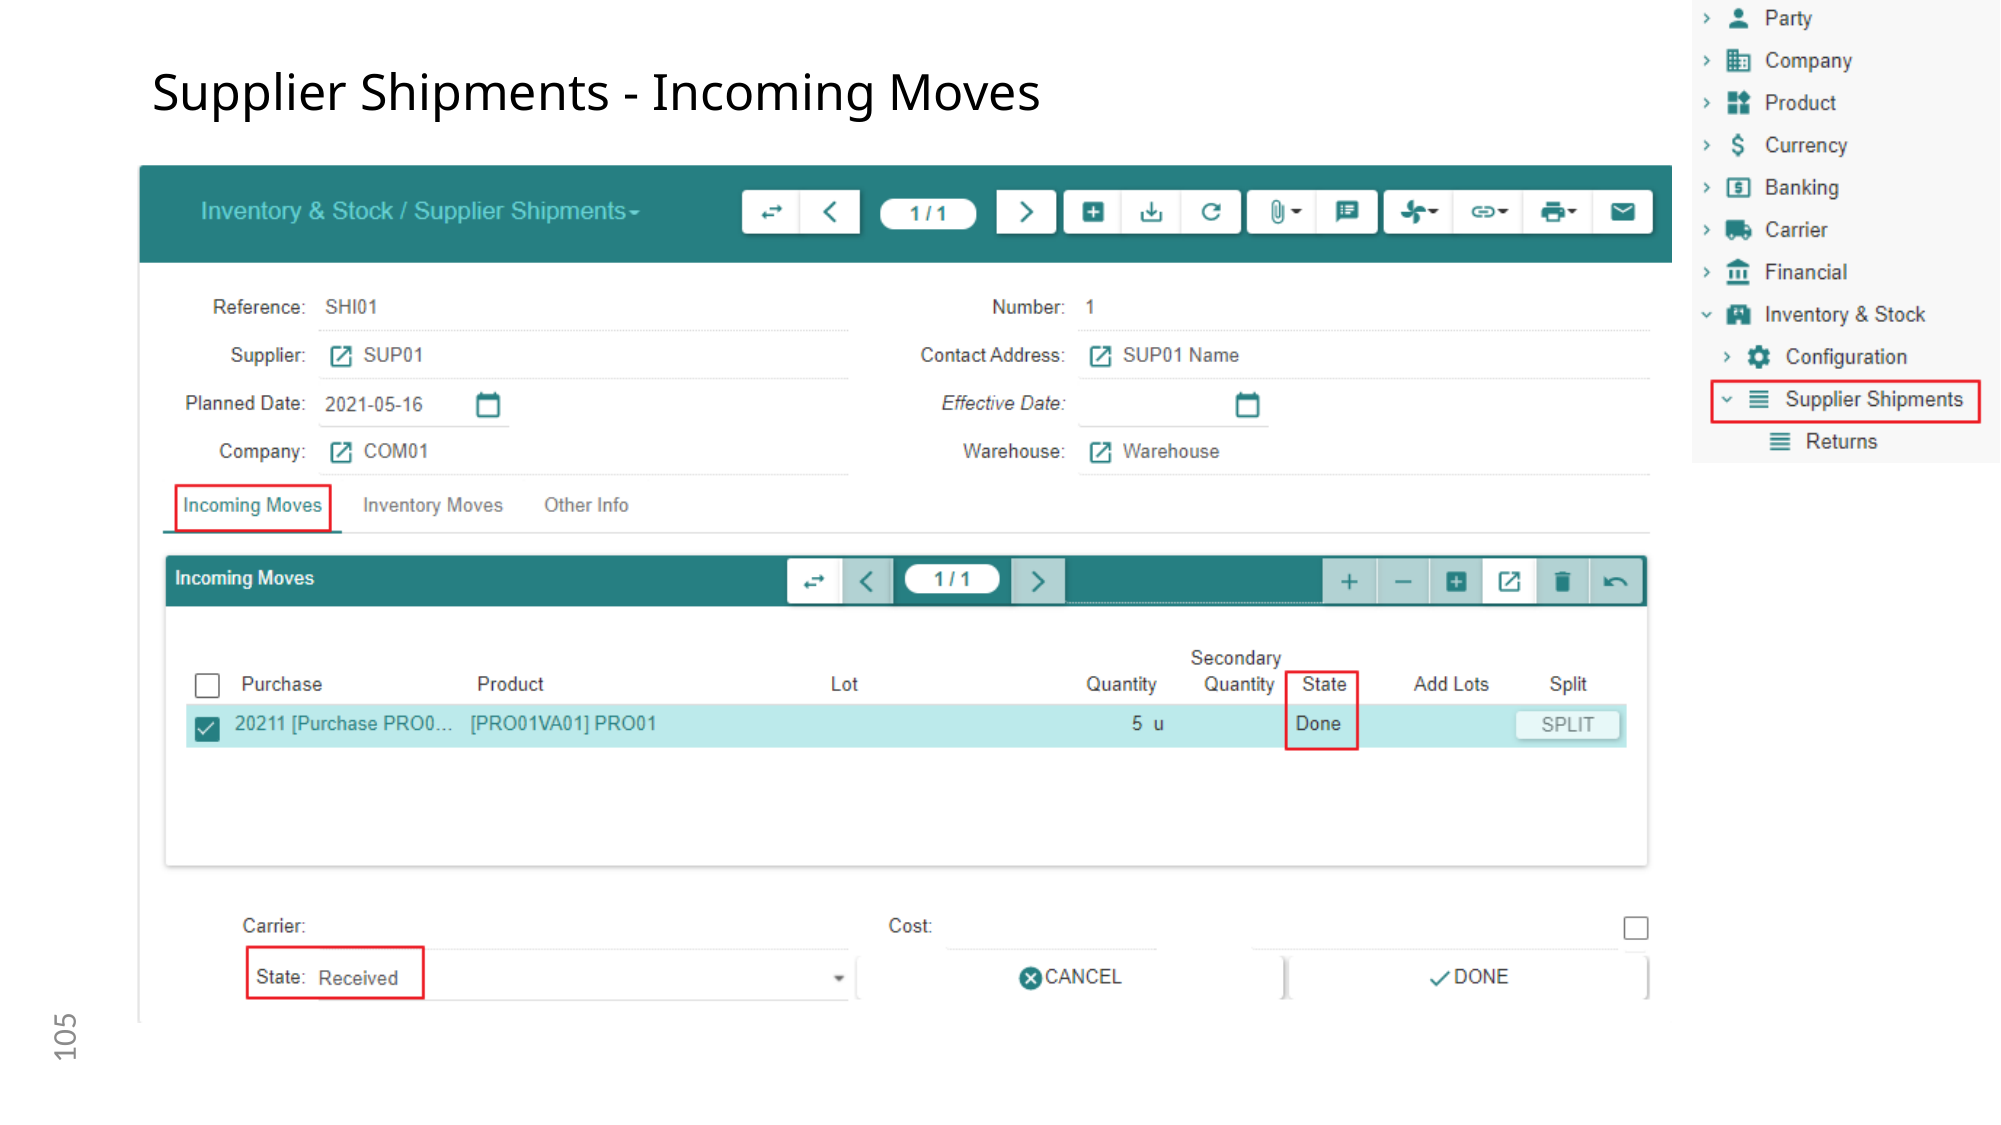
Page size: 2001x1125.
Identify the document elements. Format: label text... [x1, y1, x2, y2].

picture [1692, 0, 2000, 463]
picture [137, 164, 1672, 1023]
title Supplier Shipments - Incoming Moves [137, 59, 1692, 136]
slide_number 105 [32, 969, 93, 1108]
